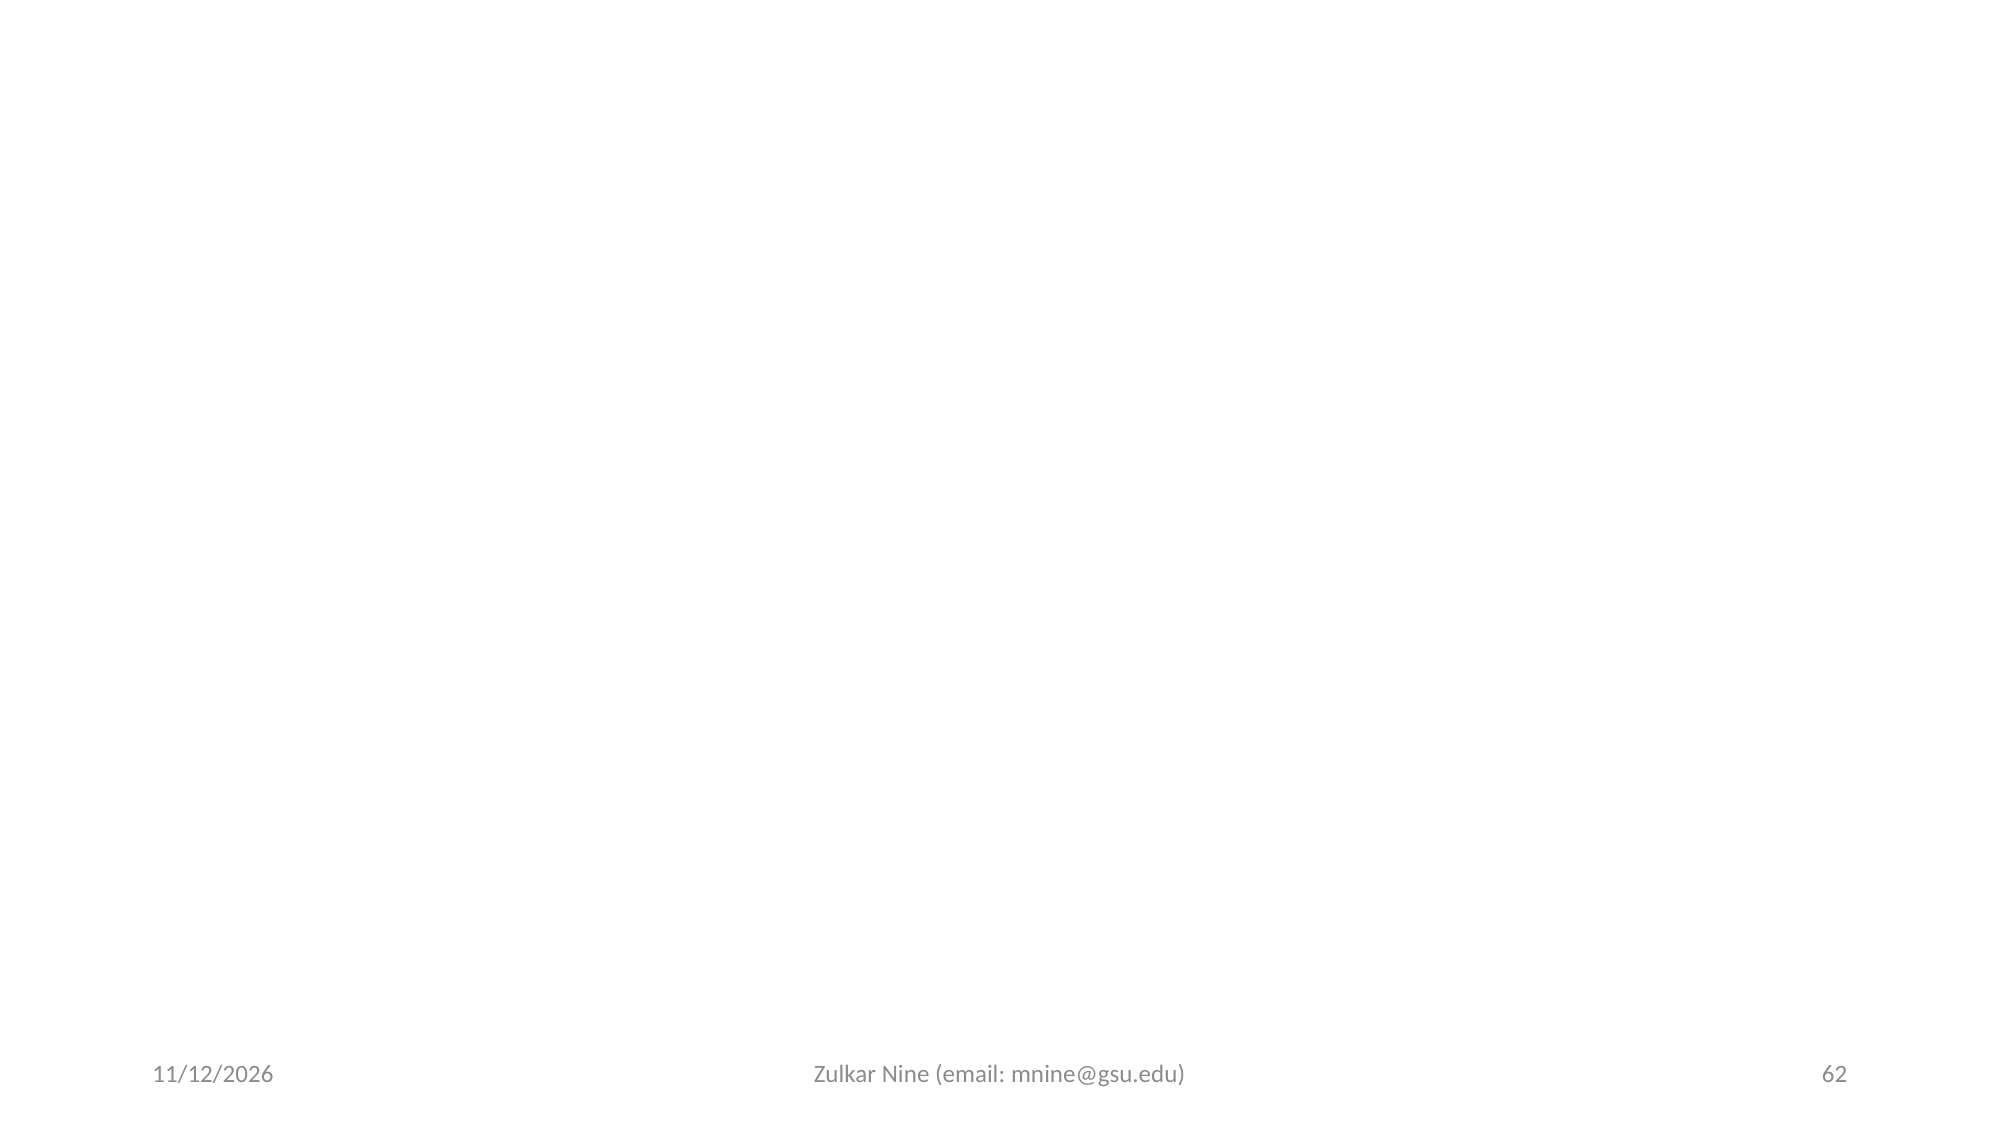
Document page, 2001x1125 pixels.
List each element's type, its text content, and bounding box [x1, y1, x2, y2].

footer Zulkar Nine (email: mnine@gsu.edu) [662, 1042, 1338, 1103]
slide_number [137, 1042, 588, 1103]
slide_number 62 [1412, 1042, 1863, 1103]
